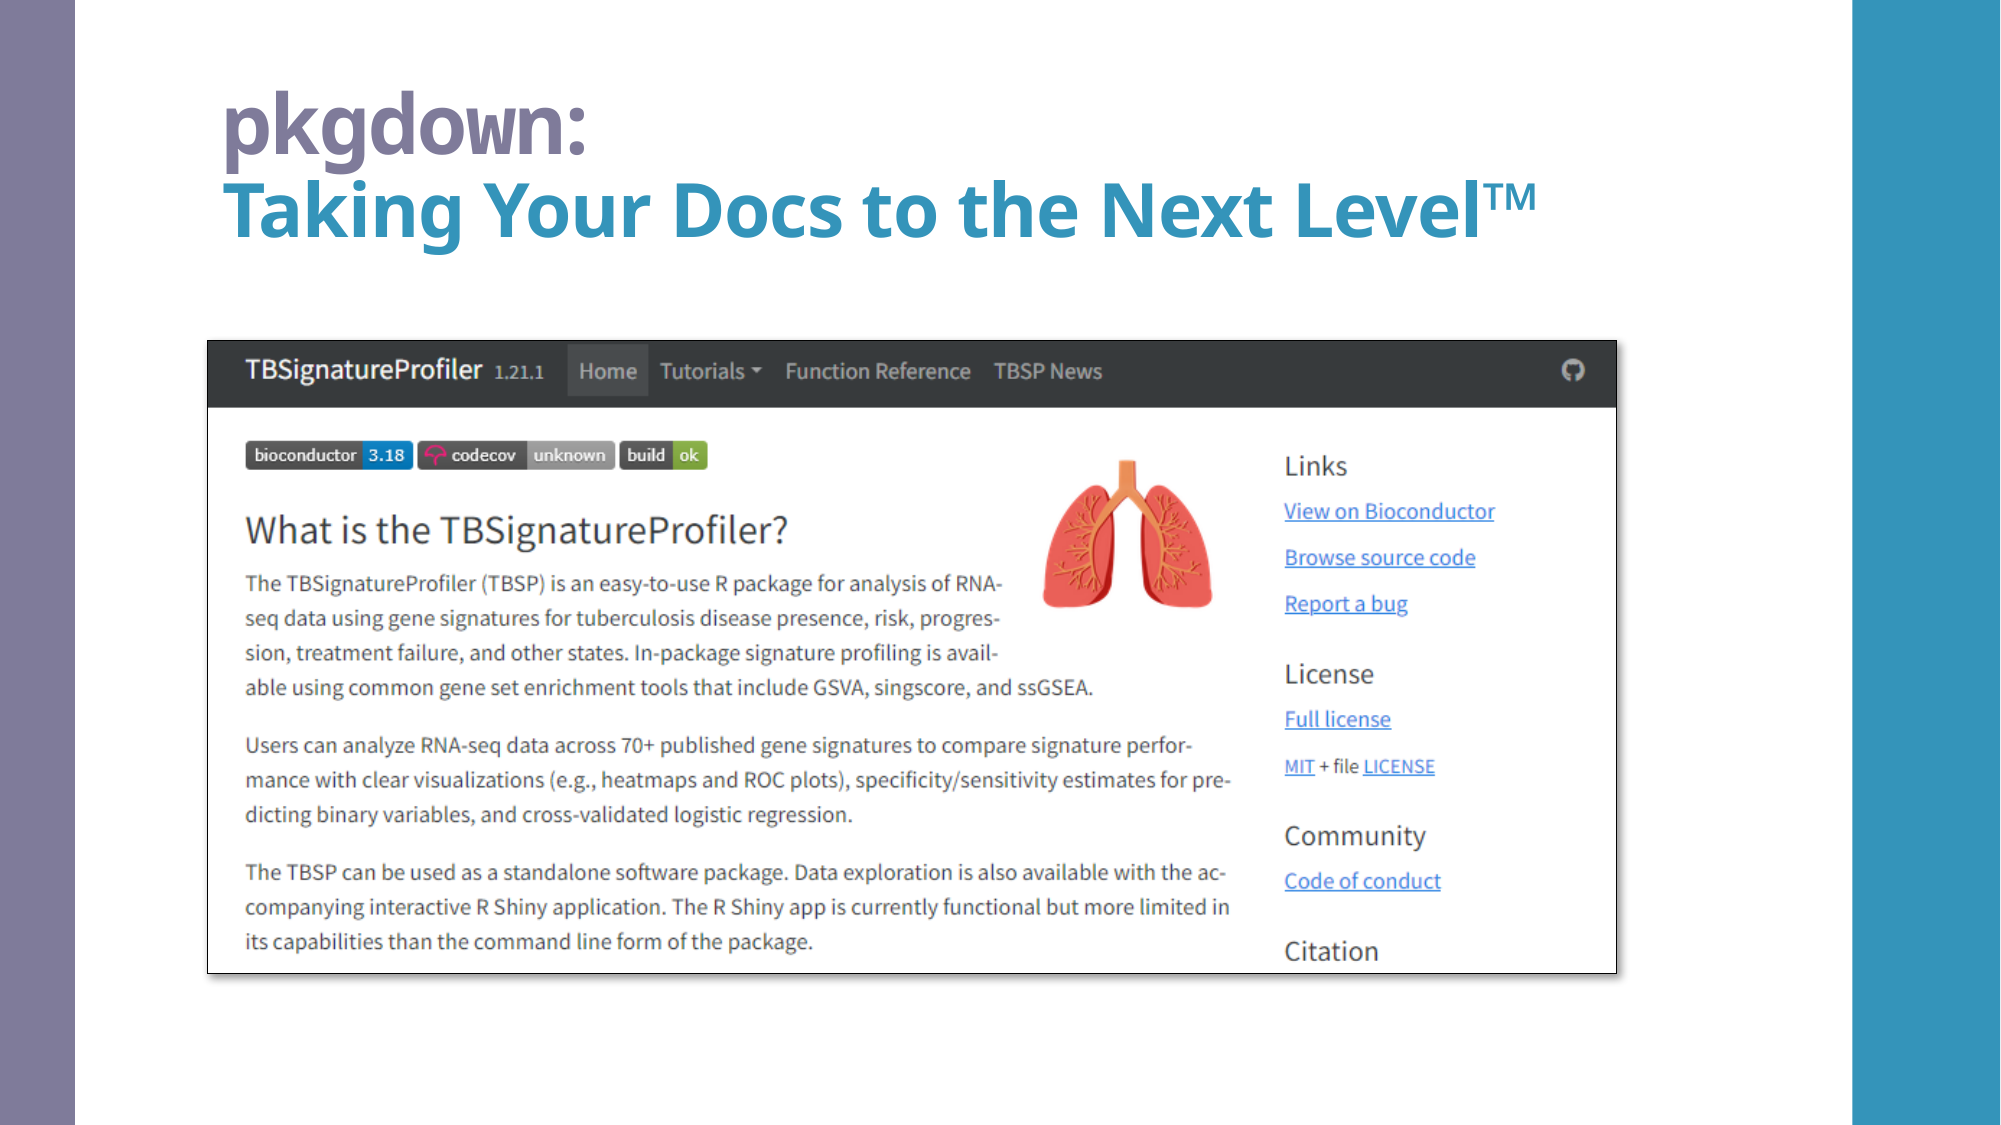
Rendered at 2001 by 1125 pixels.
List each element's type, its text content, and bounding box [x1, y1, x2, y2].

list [206, 339, 1618, 974]
title pkgdown: Taking Your Docs to the Next Level™️ [206, 48, 1797, 262]
